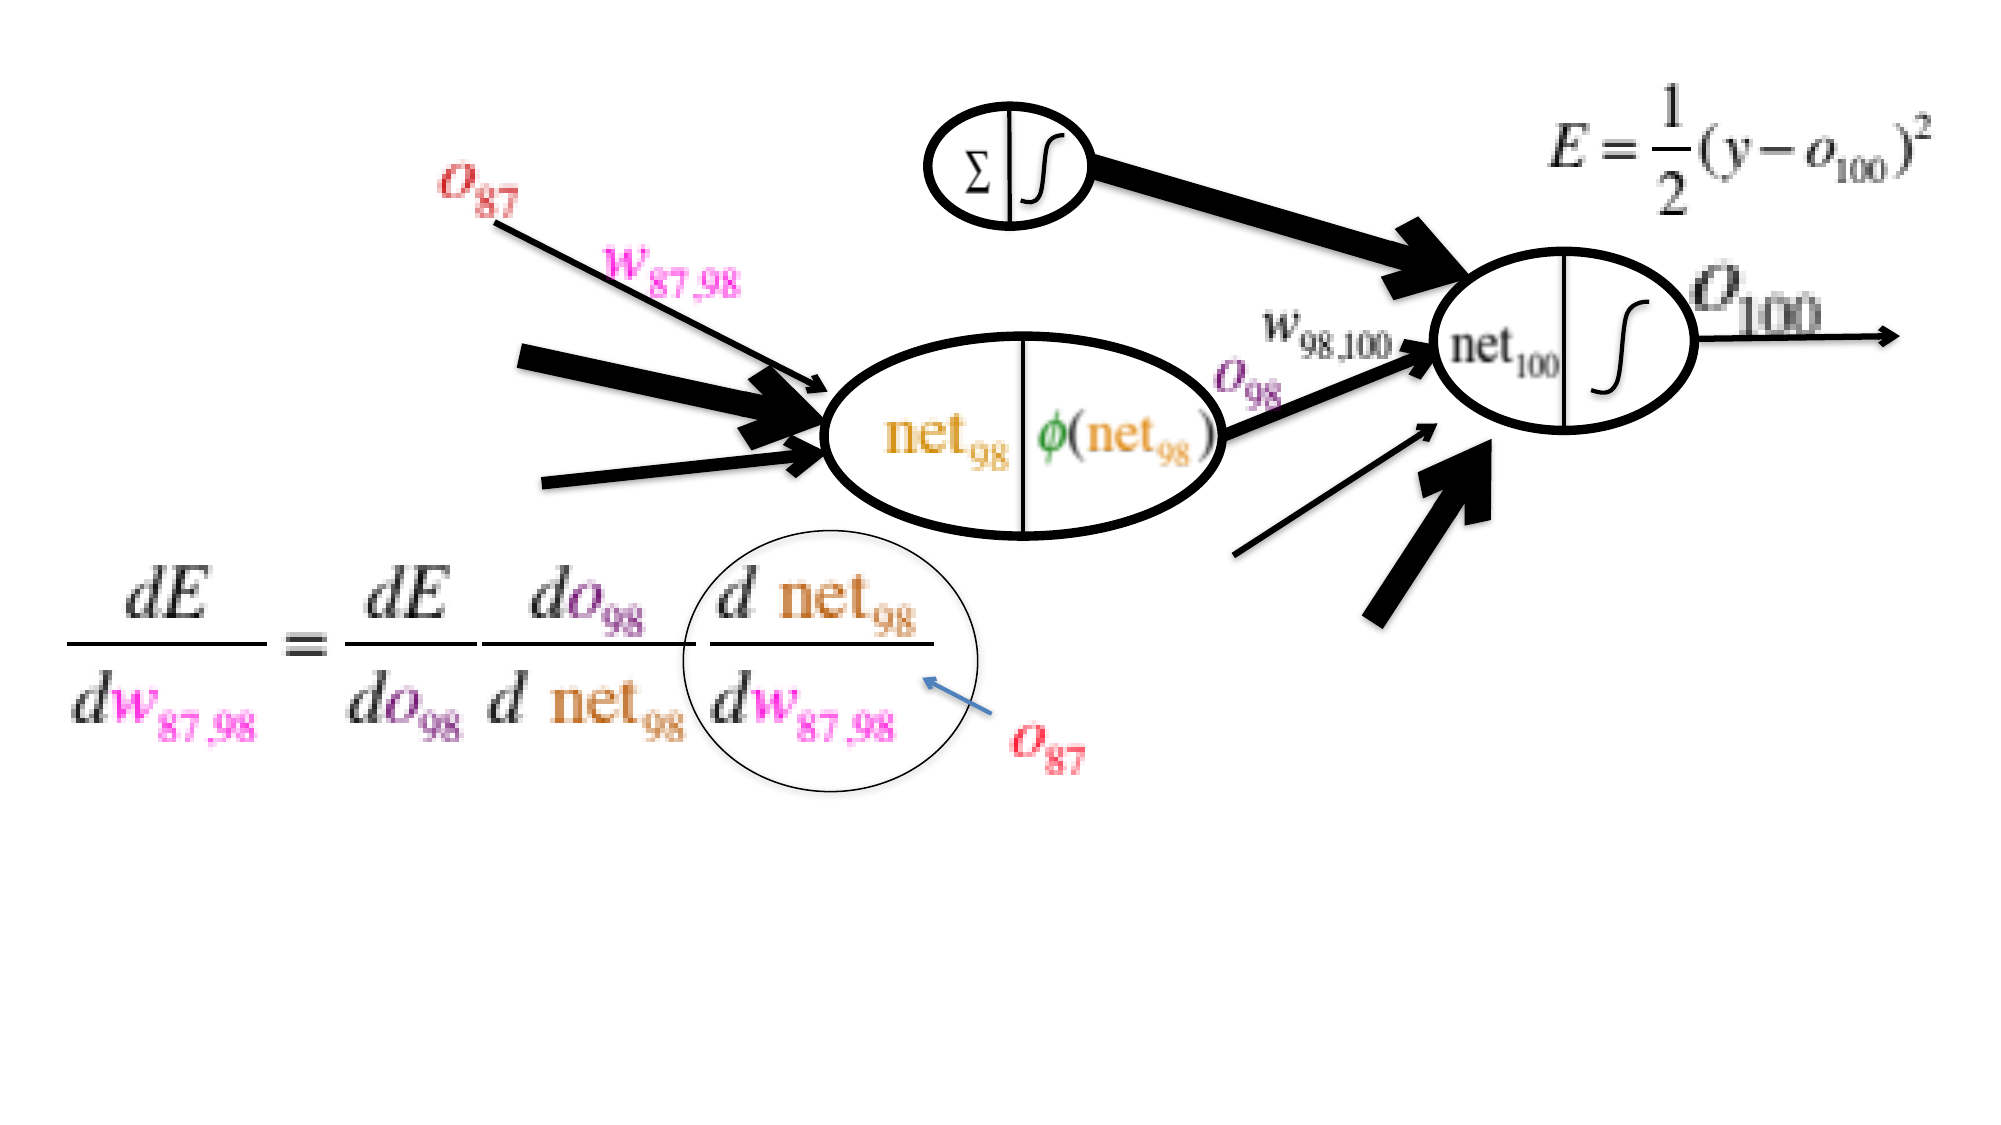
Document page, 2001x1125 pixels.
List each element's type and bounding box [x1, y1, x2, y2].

text_box [1025, 475, 1207, 539]
text_box [58, 546, 944, 753]
text_box [494, 221, 828, 392]
text_box [1255, 280, 1397, 369]
text_box [1091, 165, 1472, 278]
text_box [921, 677, 992, 715]
text_box [594, 213, 750, 308]
text_box [1677, 233, 1835, 334]
text_box [1225, 346, 1431, 437]
text_box [927, 105, 1093, 227]
text_box [1030, 481, 1203, 539]
text_box [1233, 445, 1438, 556]
text_box [871, 338, 1021, 539]
text_box [1371, 439, 1492, 623]
text_box [1540, 67, 1940, 224]
text_box [428, 130, 528, 224]
text_box [1696, 335, 1901, 340]
text_box [949, 723, 961, 740]
text_box [519, 399, 828, 423]
text_box [541, 452, 828, 484]
text_box [733, 760, 928, 793]
text_box [874, 391, 1014, 477]
text_box [821, 333, 1200, 539]
text_box [1444, 308, 1565, 384]
text_box [1433, 251, 1695, 431]
text_box [763, 529, 898, 544]
text_box [949, 582, 979, 676]
text_box [1206, 328, 1290, 417]
text_box [1031, 399, 1221, 473]
text_box [1000, 693, 1094, 781]
